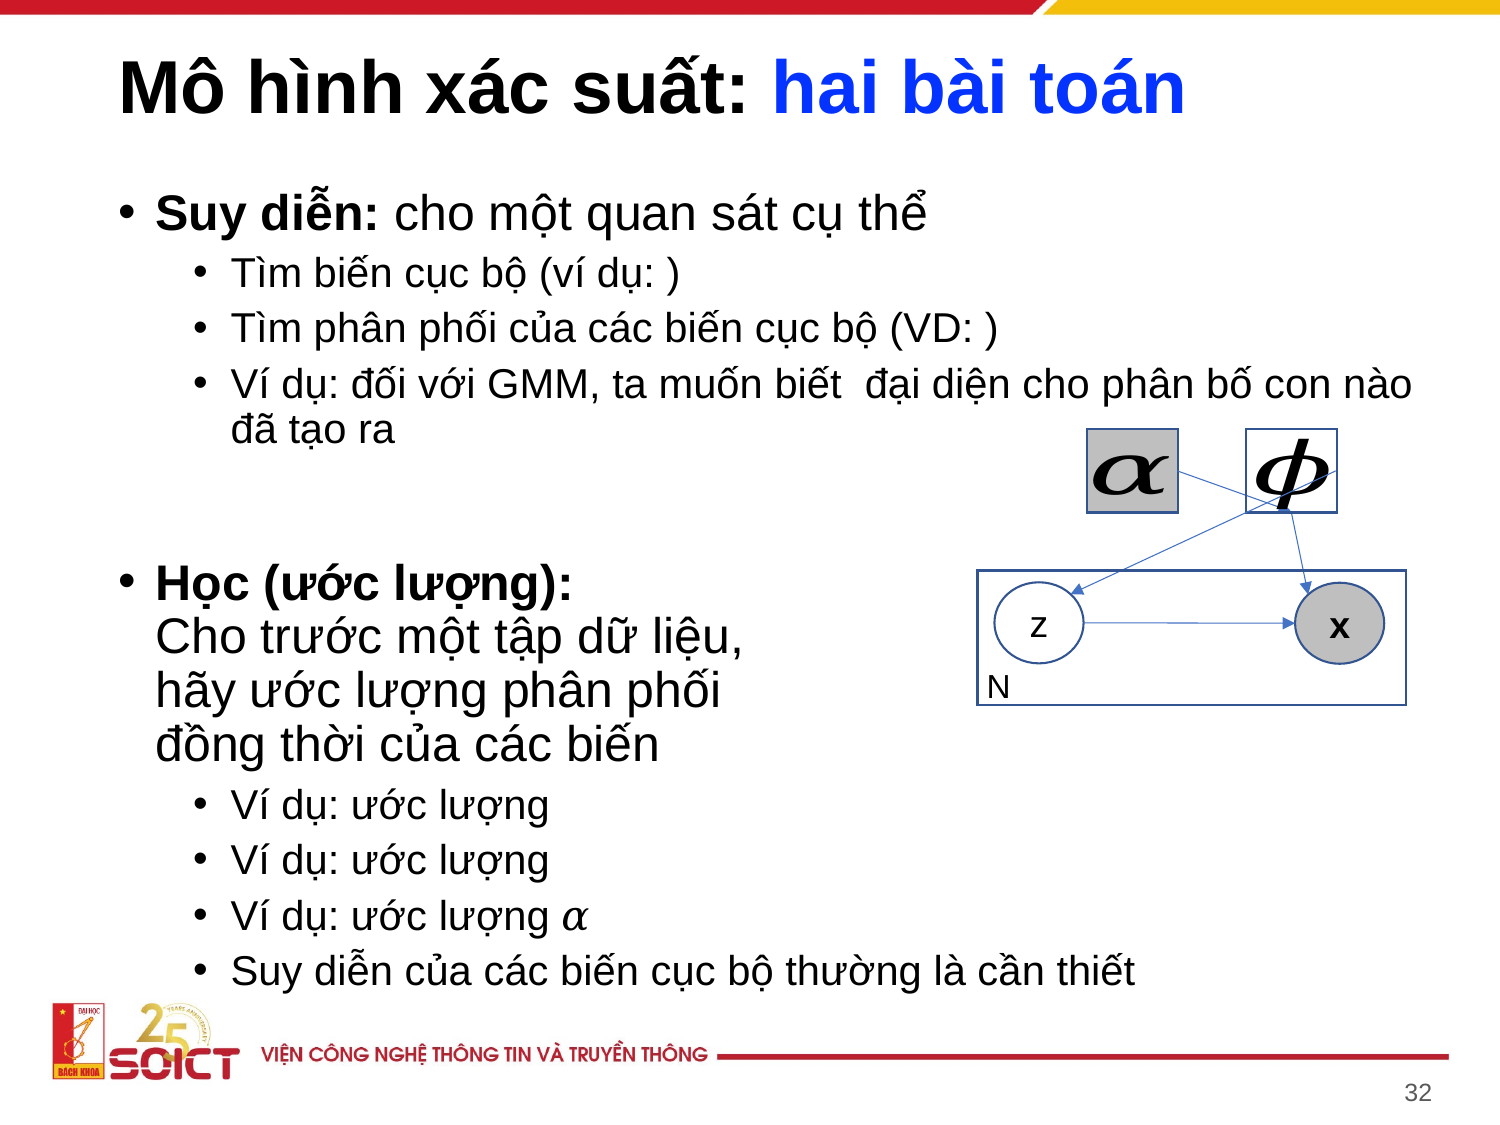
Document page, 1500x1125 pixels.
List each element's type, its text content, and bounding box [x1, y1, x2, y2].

picture [0, 0, 1500, 1125]
slide_number 32 [1259, 1062, 1448, 1122]
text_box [971, 430, 1406, 714]
title Mô hình xác suất: hai bài toán [103, 24, 1448, 155]
